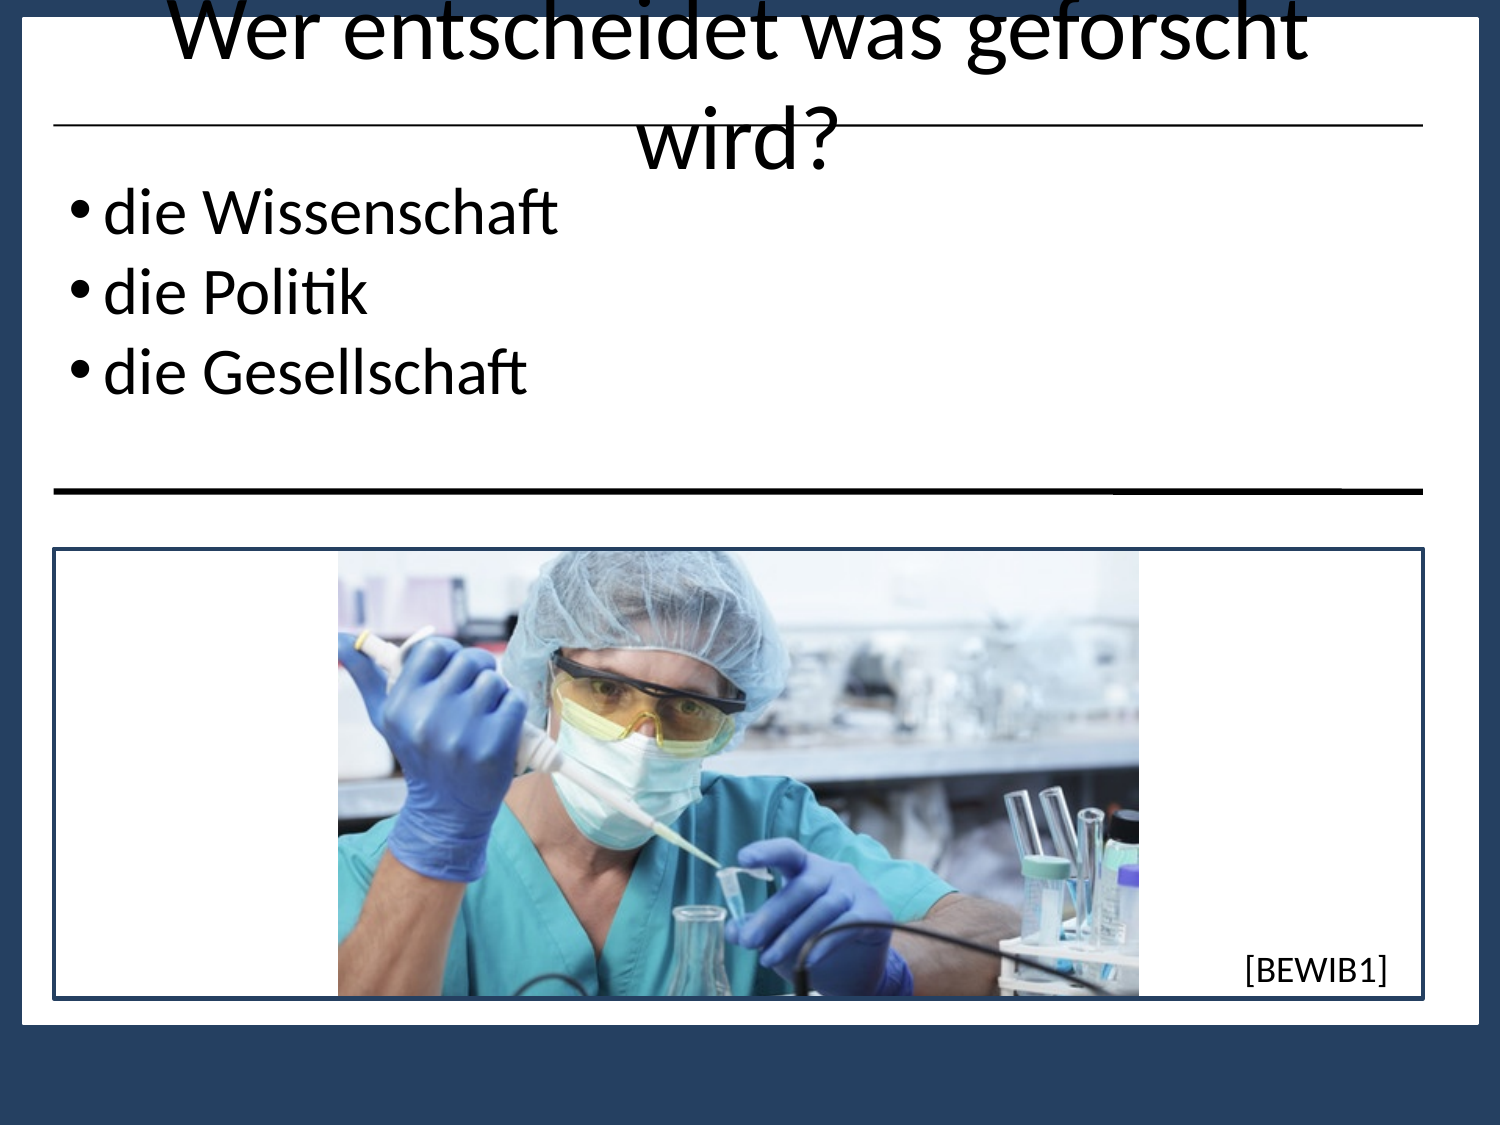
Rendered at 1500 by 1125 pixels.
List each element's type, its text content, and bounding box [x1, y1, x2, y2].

text_box die Wissenschaft die Politik die Gesellschaft [53, 160, 1425, 492]
picture [338, 548, 1139, 999]
text_box [53, 548, 336, 999]
text_box Wer entscheidet was geforscht wird? [53, 30, 1425, 126]
text_box [1139, 548, 1423, 999]
text_box [BEWIB1] [1229, 938, 1436, 998]
